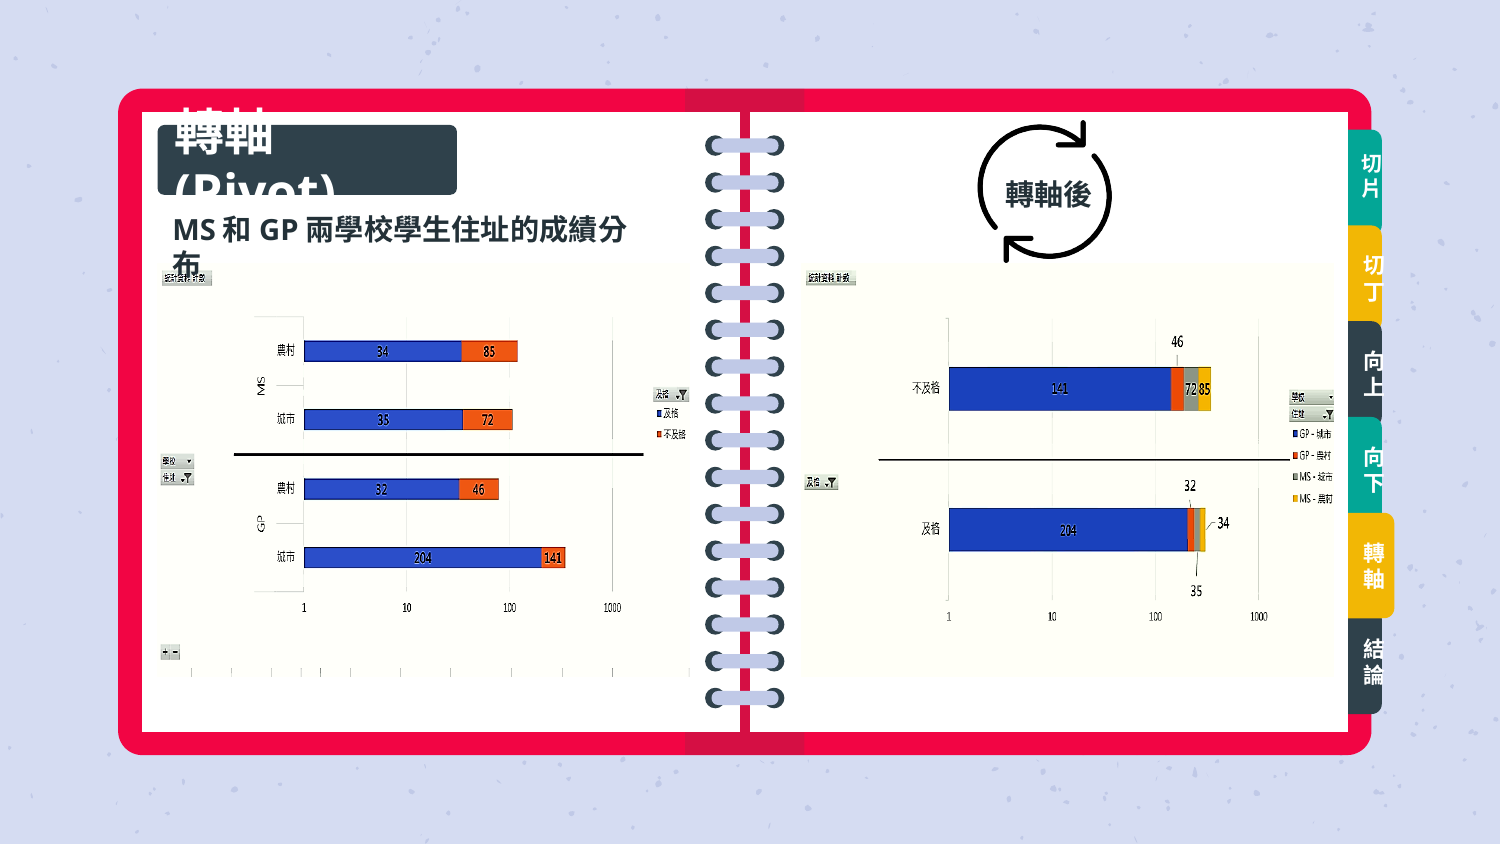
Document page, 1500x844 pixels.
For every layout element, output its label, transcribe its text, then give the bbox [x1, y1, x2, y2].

picture [801, 120, 1334, 677]
text_box 結論 [1347, 608, 1382, 715]
text_box MS和GP兩學校學生住址的成績分布 [157, 203, 663, 262]
text_box 轉軸(Pivot) [157, 124, 457, 195]
text_box 轉軸 [1347, 512, 1382, 610]
text_box 向上 [1347, 320, 1382, 419]
text_box 切丁 [1347, 225, 1382, 323]
picture [157, 262, 690, 677]
text_box 切片 [1345, 124, 1382, 227]
text_box 向下 [1347, 416, 1382, 514]
